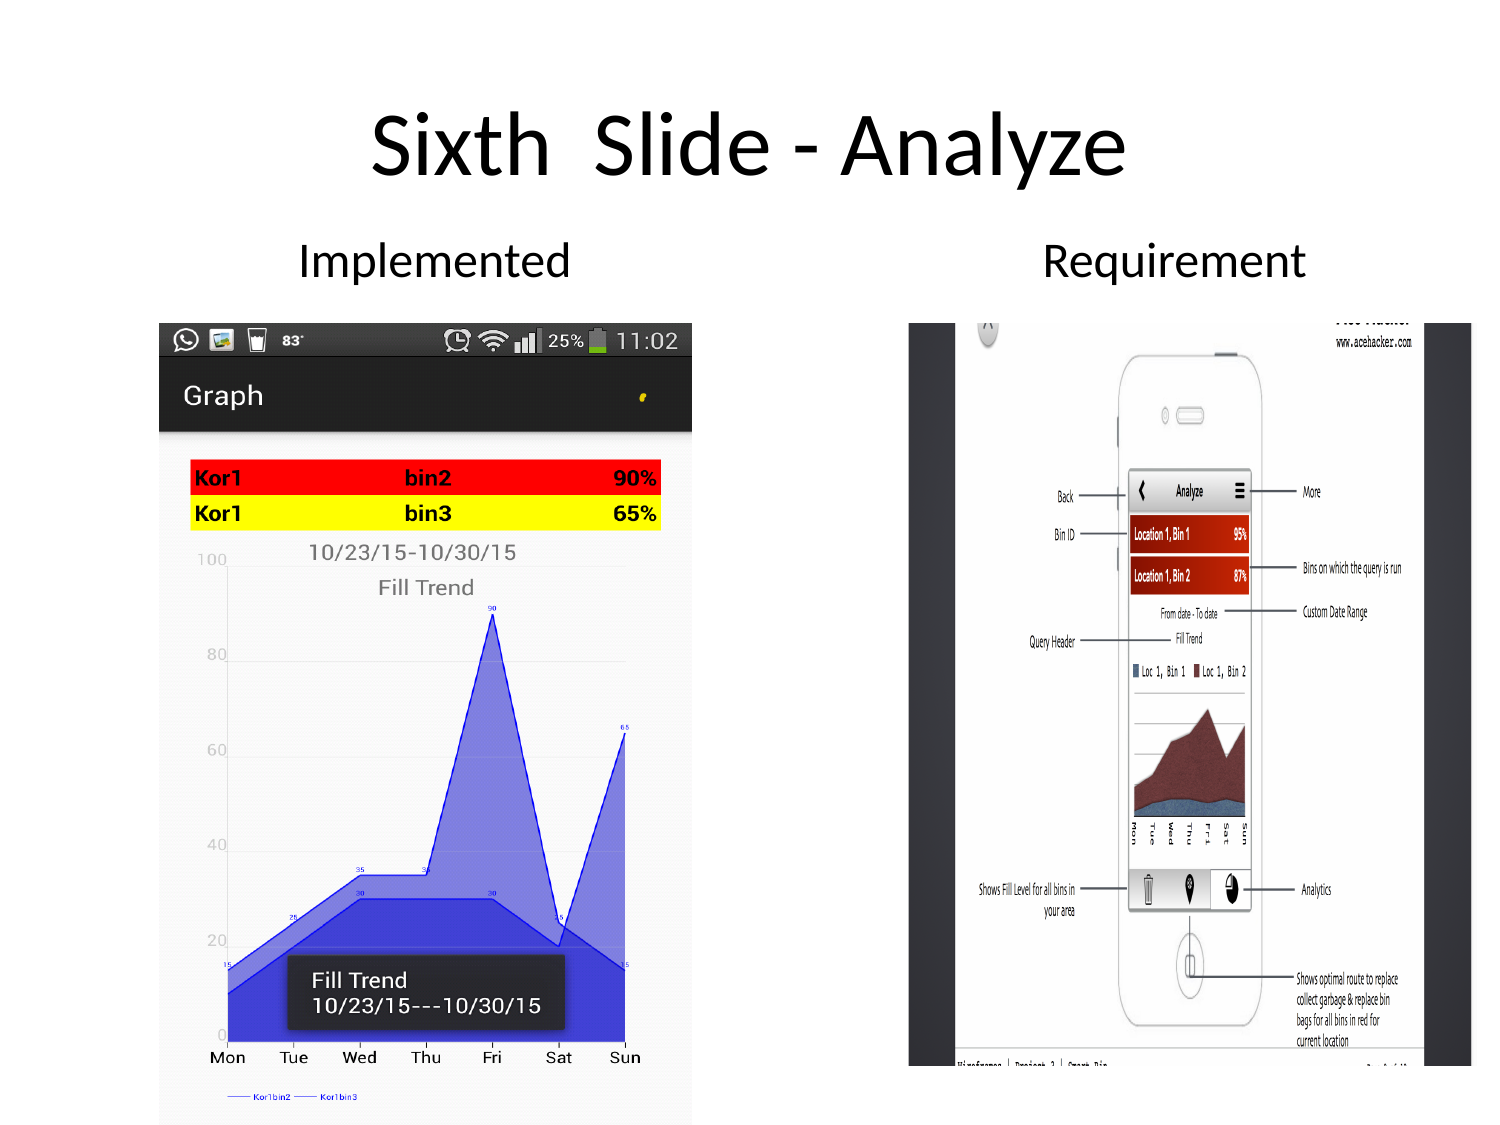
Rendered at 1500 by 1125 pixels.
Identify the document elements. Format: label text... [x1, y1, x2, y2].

picture [159, 322, 692, 1125]
text_box Implemented [208, 220, 661, 296]
text_box Requirement [1000, 220, 1349, 296]
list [908, 322, 1477, 1066]
title Sixth Slide - Analyze [75, 45, 1425, 233]
